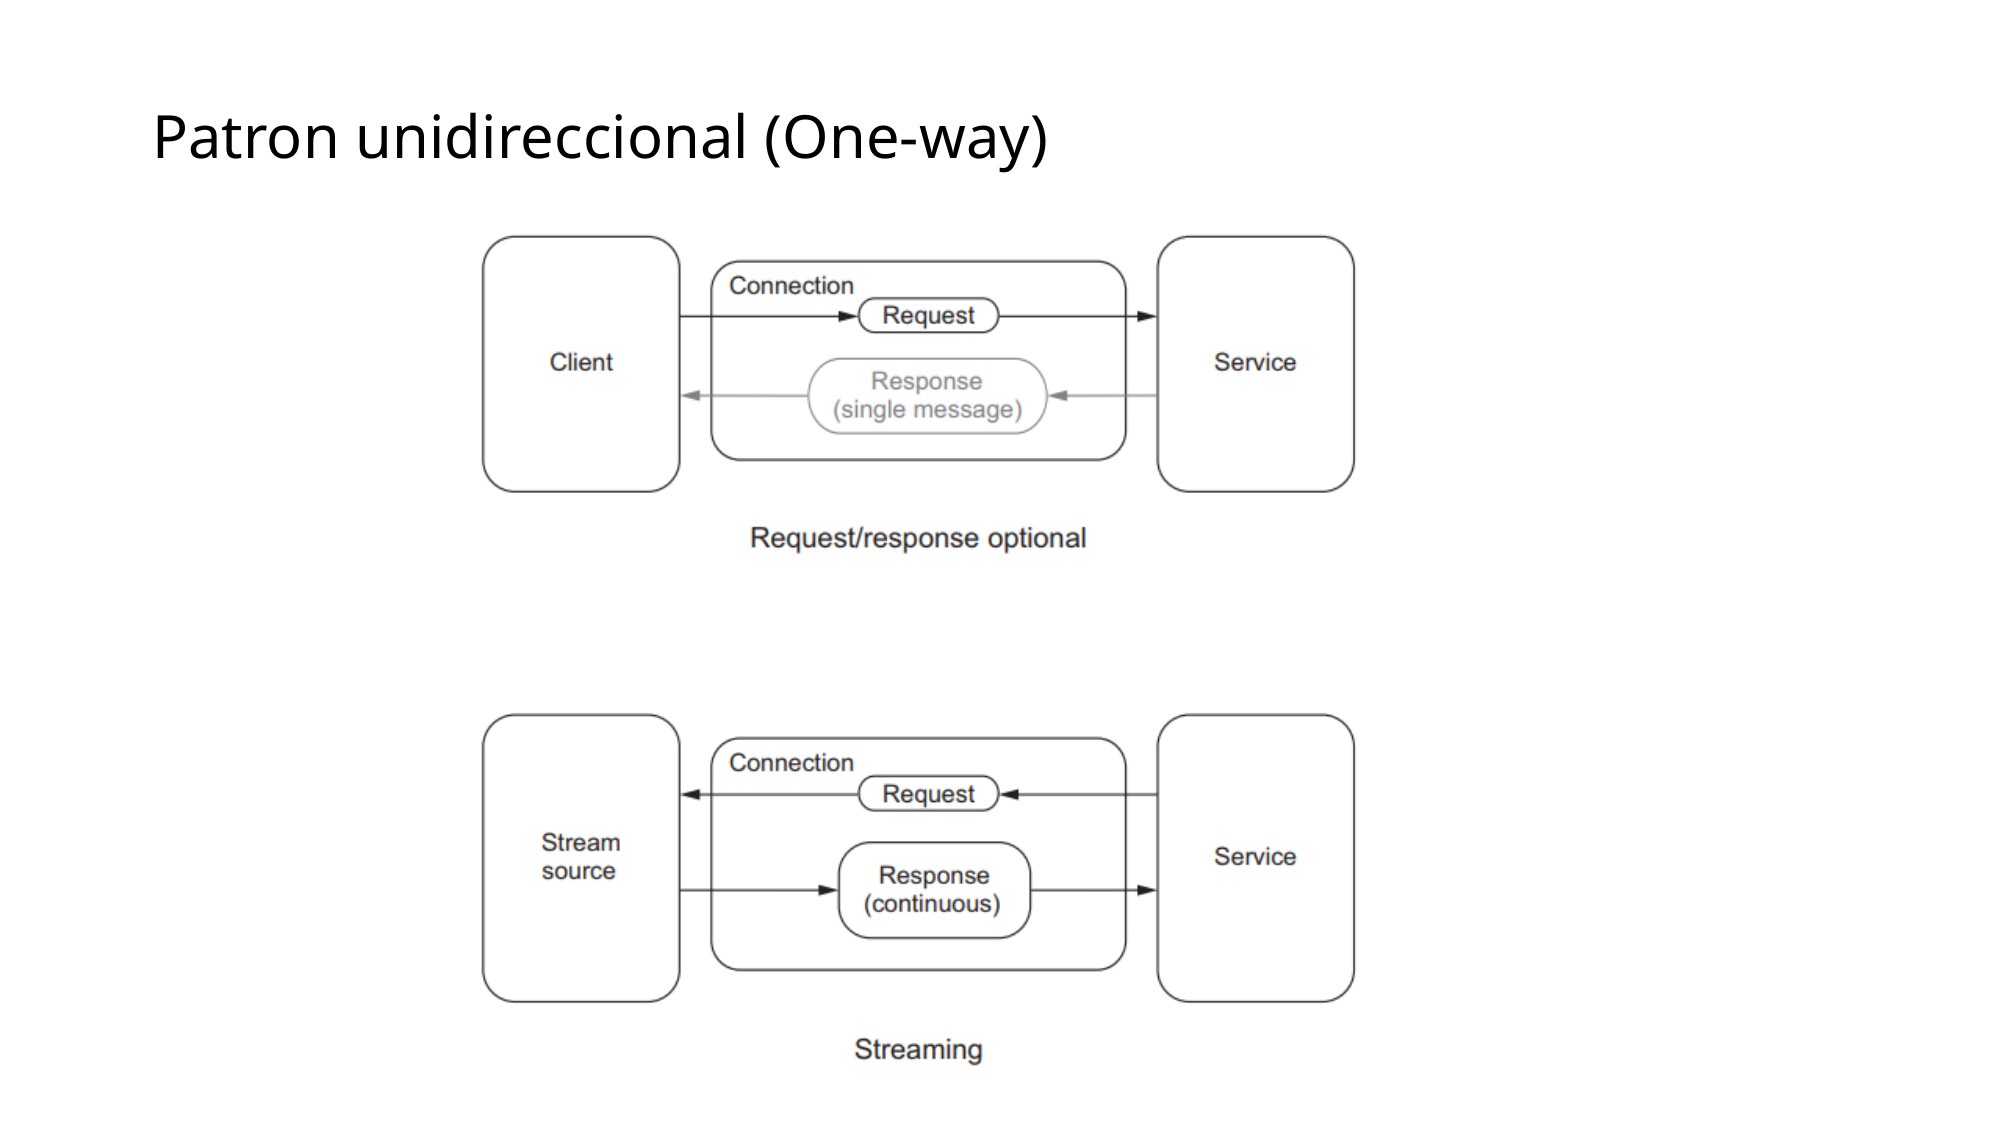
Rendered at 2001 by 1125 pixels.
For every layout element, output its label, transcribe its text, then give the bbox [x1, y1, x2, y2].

title Patron unidireccional (One-way) [137, 34, 1863, 252]
picture [407, 179, 1424, 1067]
